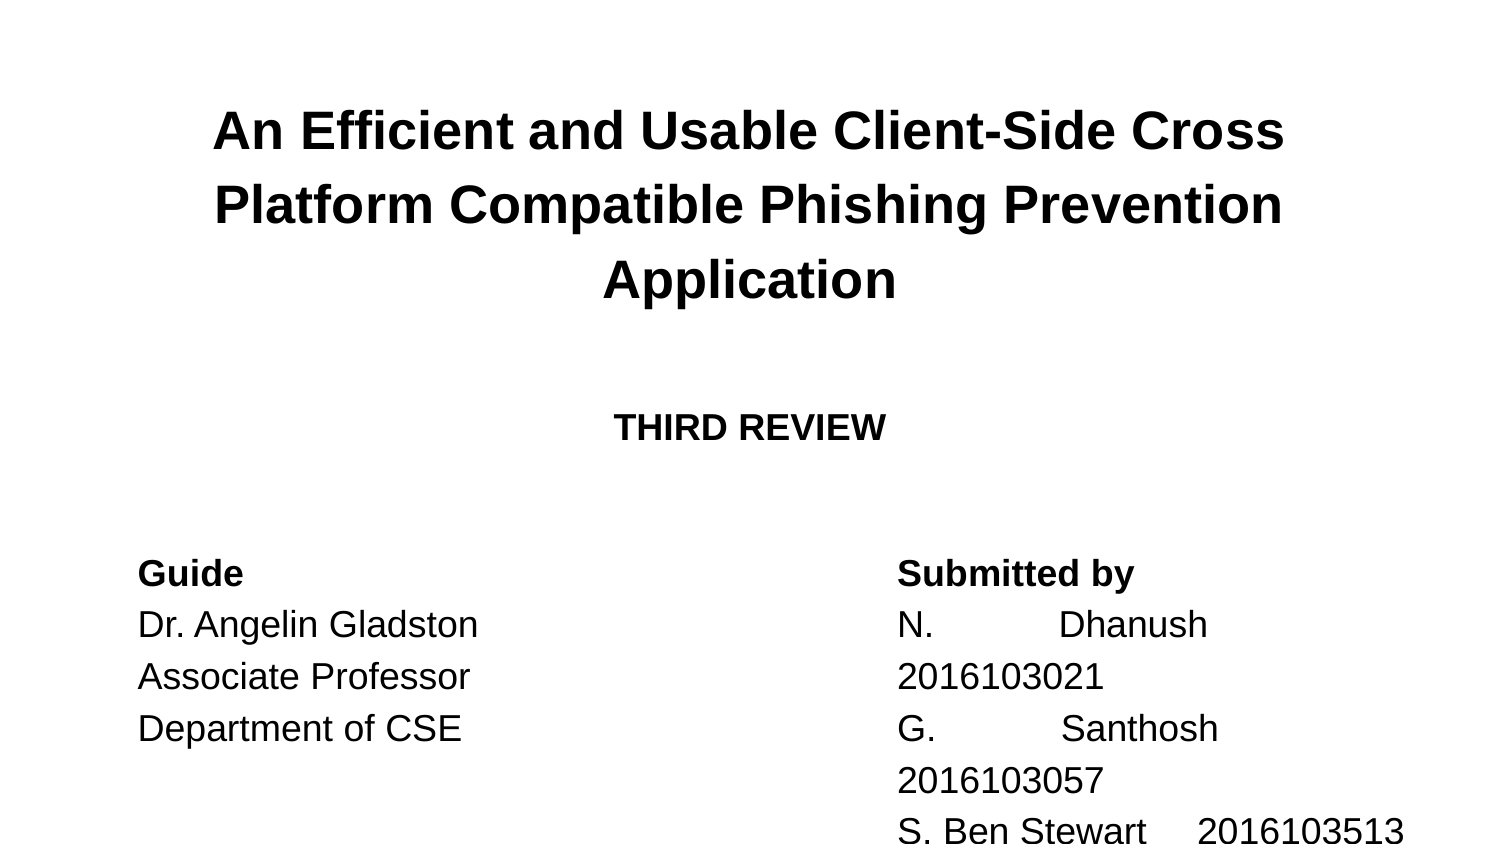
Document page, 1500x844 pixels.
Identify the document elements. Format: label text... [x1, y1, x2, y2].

subtitle Guide Dr. Angelin Gladston Associate Professor Department of CSE [122, 447, 717, 787]
title An Efficient and Usable Client-Side Cross Platform Compatible Phishing Prevention Application THIRD REVIEW [110, 69, 1390, 463]
subtitle Submitted by N. Dhanush 2016103021 G. Santhosh 2016103057 S. Ben Stewart 2016103513 [881, 447, 1476, 787]
